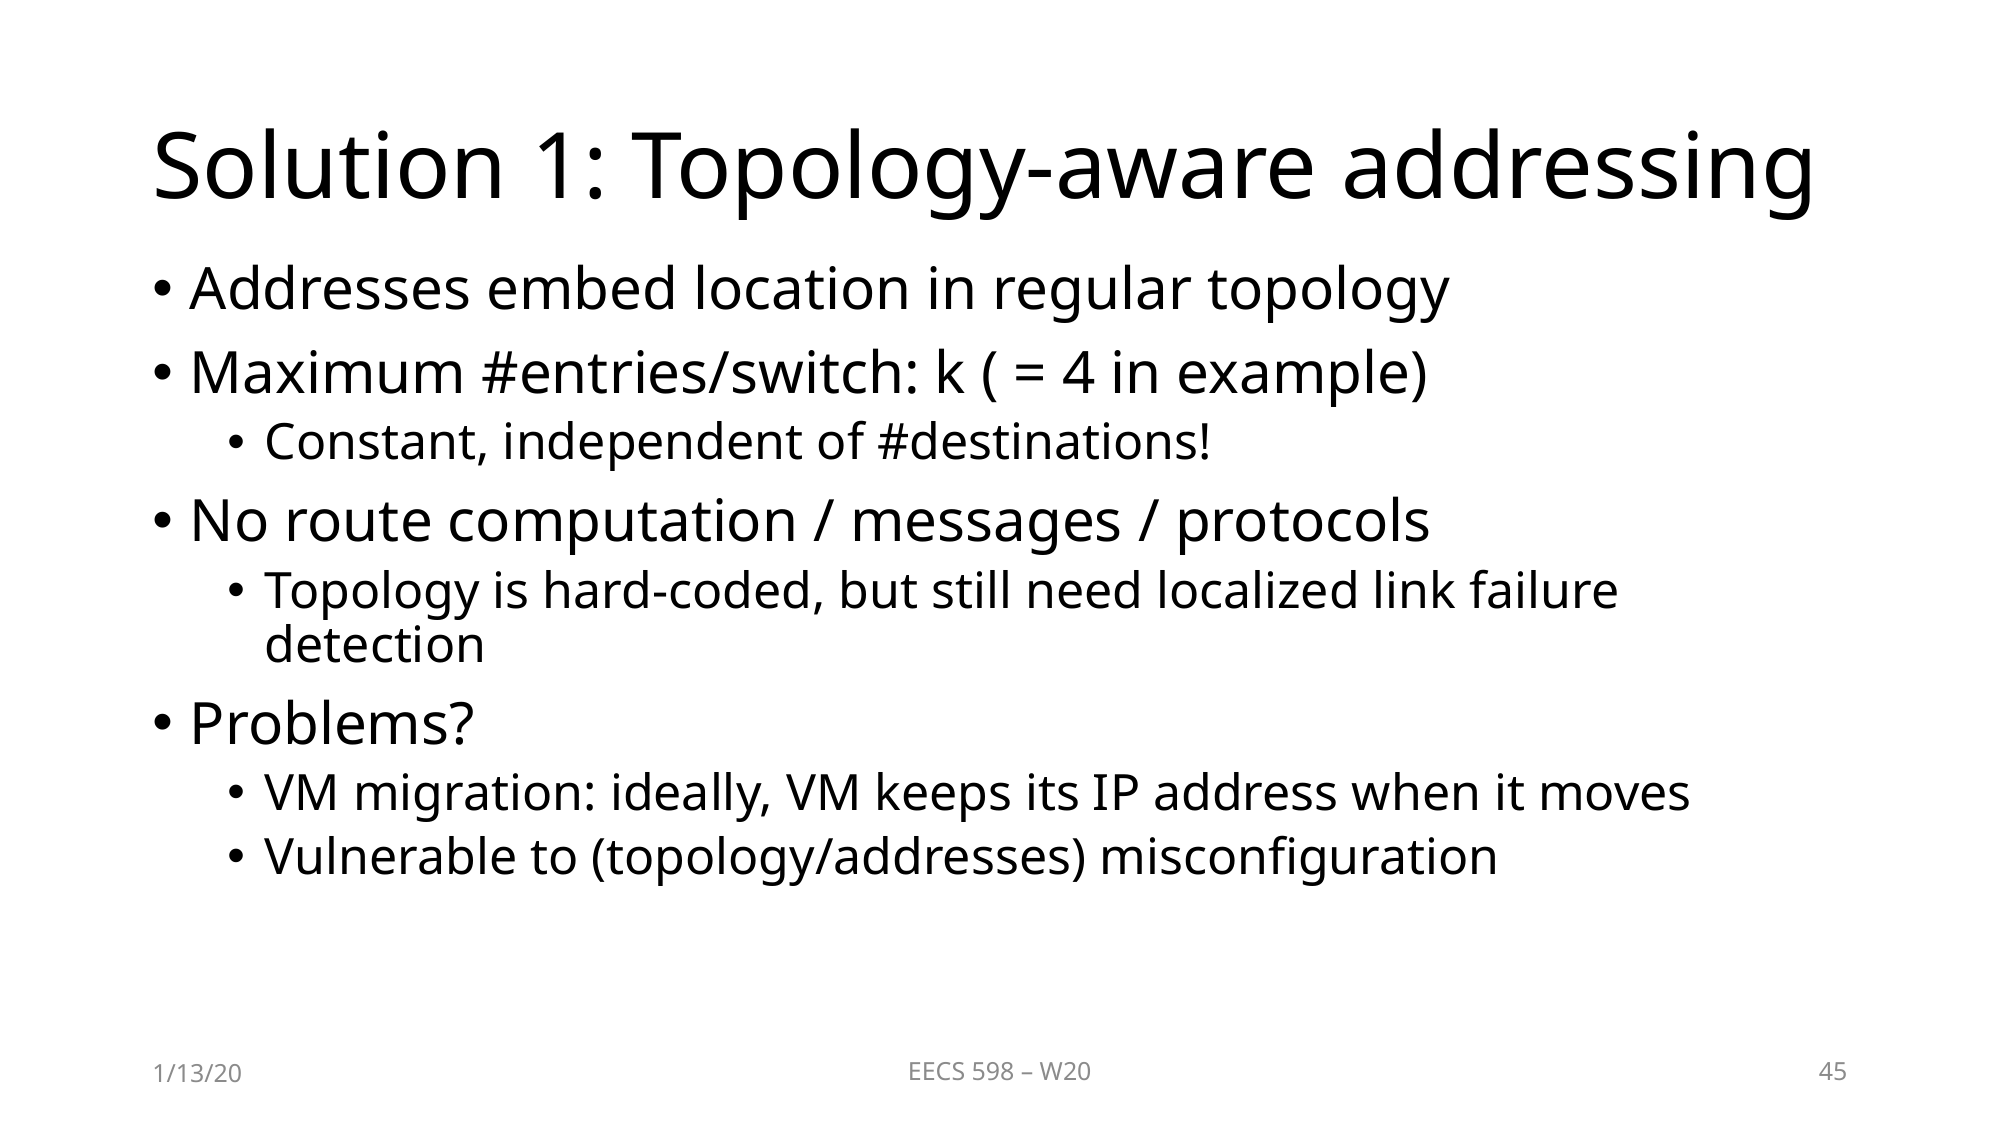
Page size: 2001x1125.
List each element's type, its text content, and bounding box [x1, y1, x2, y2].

footer EECS 598 – W20 [662, 1042, 1338, 1103]
title Solution 1: Topology-aware addressing [137, 59, 1863, 278]
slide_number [137, 1042, 588, 1103]
slide_number 45 [1412, 1042, 1863, 1103]
list Addresses embed location in regular topology Maximum #entries/switch: k ( = 4 in example) Constant, independent of #destinations! No route computation / messages / protocols Topology is hard-coded, but still need localized link failure detection Problems? VM migration: ideally, VM keeps its IP address when it moves Vulnerable to (topology/addresses) misconfiguration [137, 299, 1863, 1014]
